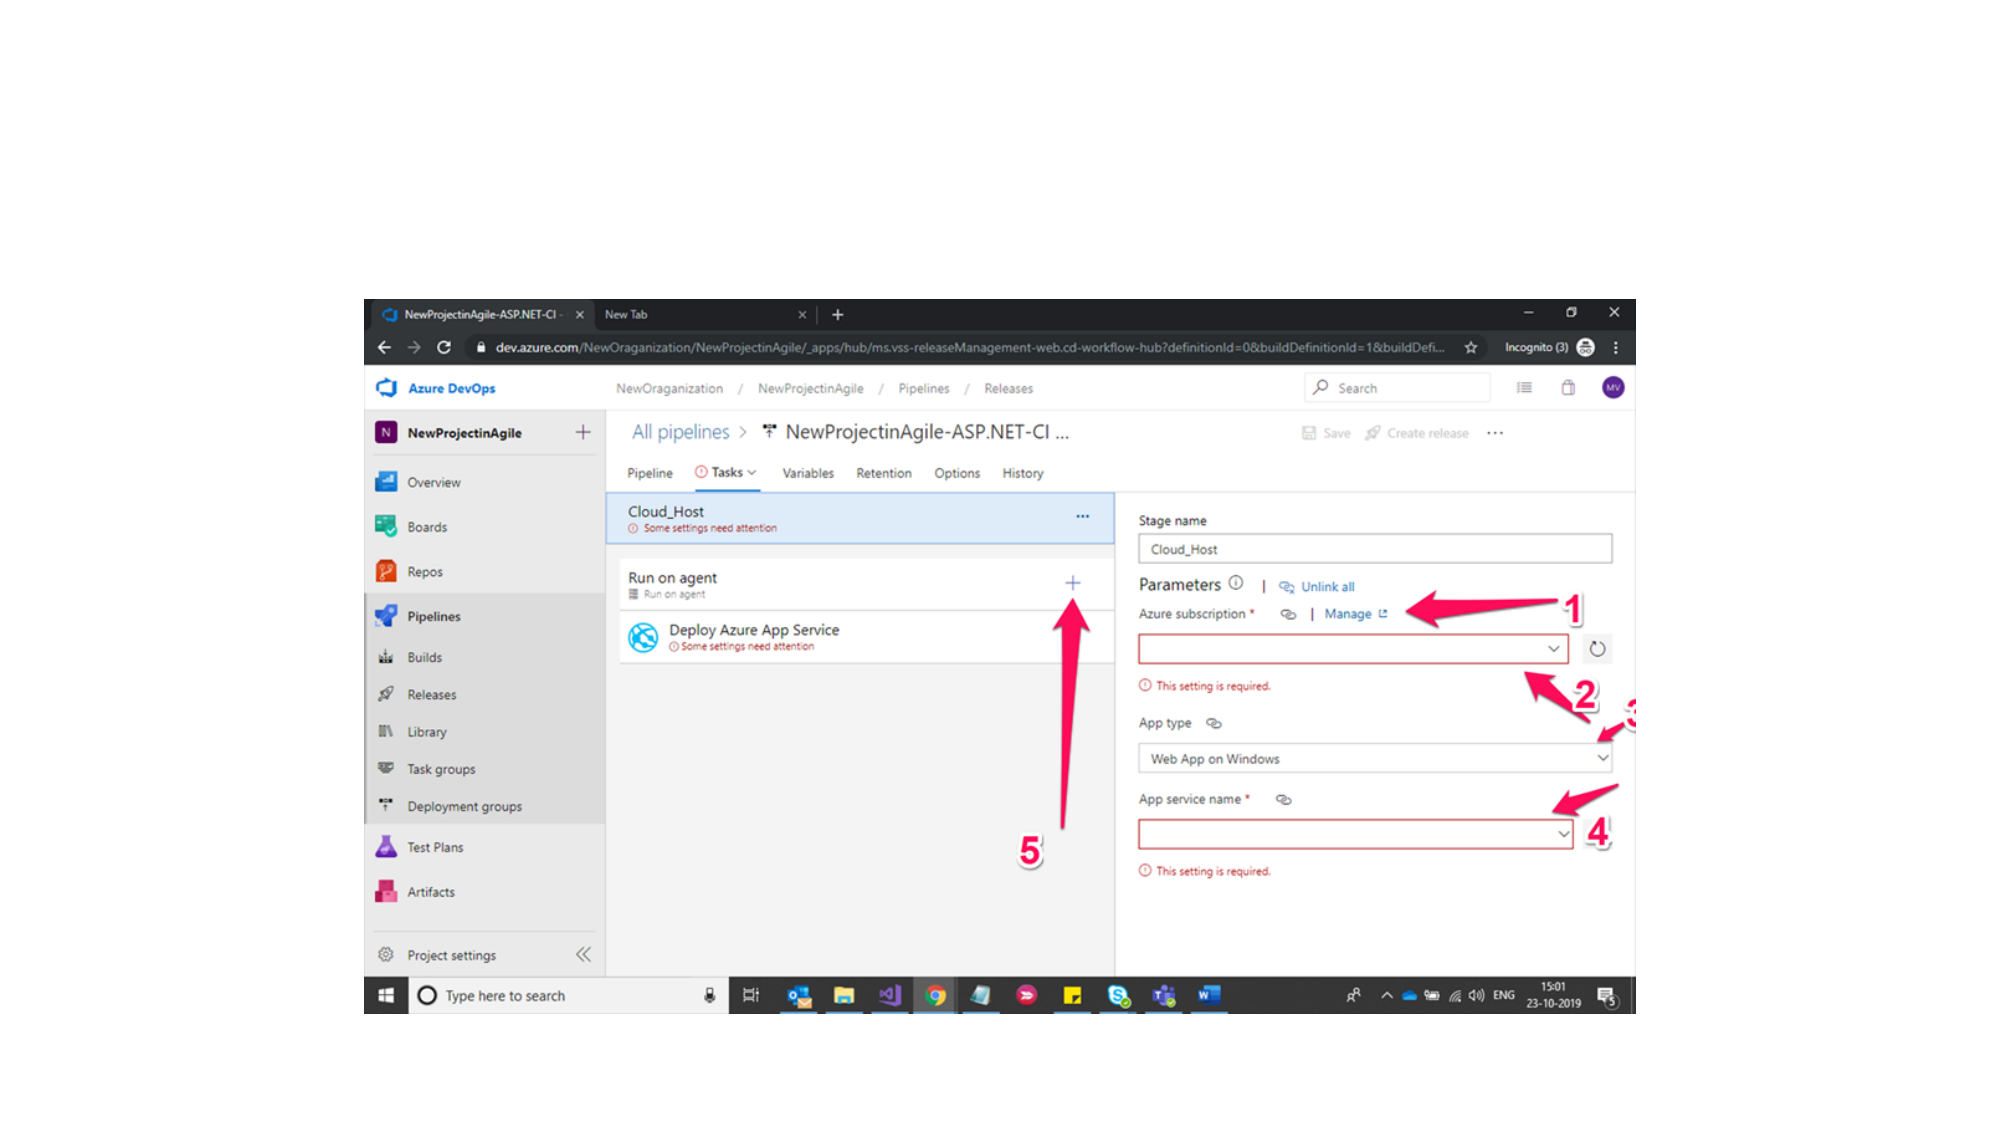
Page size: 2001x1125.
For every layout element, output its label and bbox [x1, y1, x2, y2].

list [364, 299, 1636, 1014]
